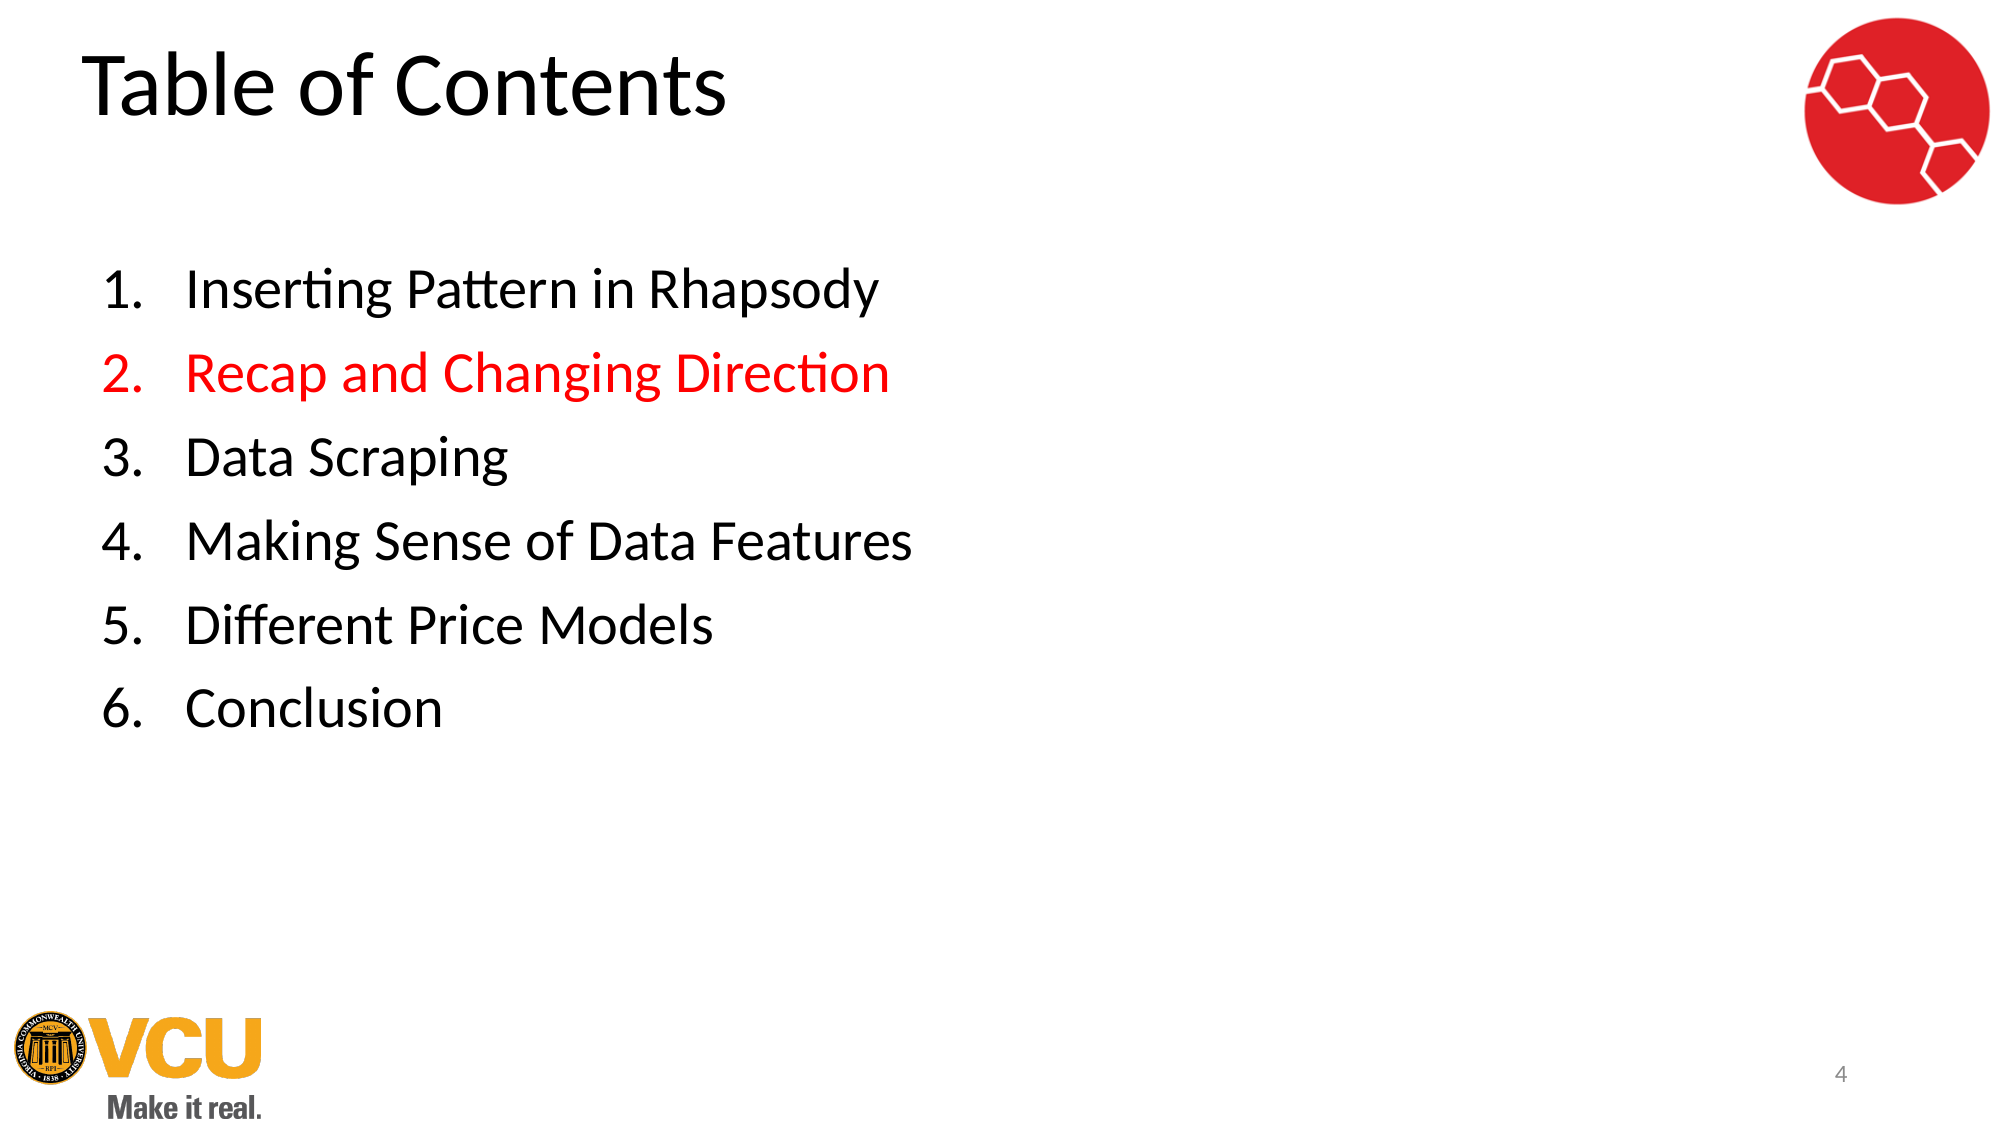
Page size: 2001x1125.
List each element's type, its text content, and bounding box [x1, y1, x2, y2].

title Table of Contents [66, 0, 1791, 195]
list Inserting Pattern in Rhapsody Recap and Changing Direction Data Scraping Making Sense of Data Features Different Price Models Conclusion [86, 251, 1812, 965]
slide_number 4 [1412, 1042, 1863, 1103]
picture [14, 1011, 261, 1119]
picture [1790, 7, 2000, 216]
